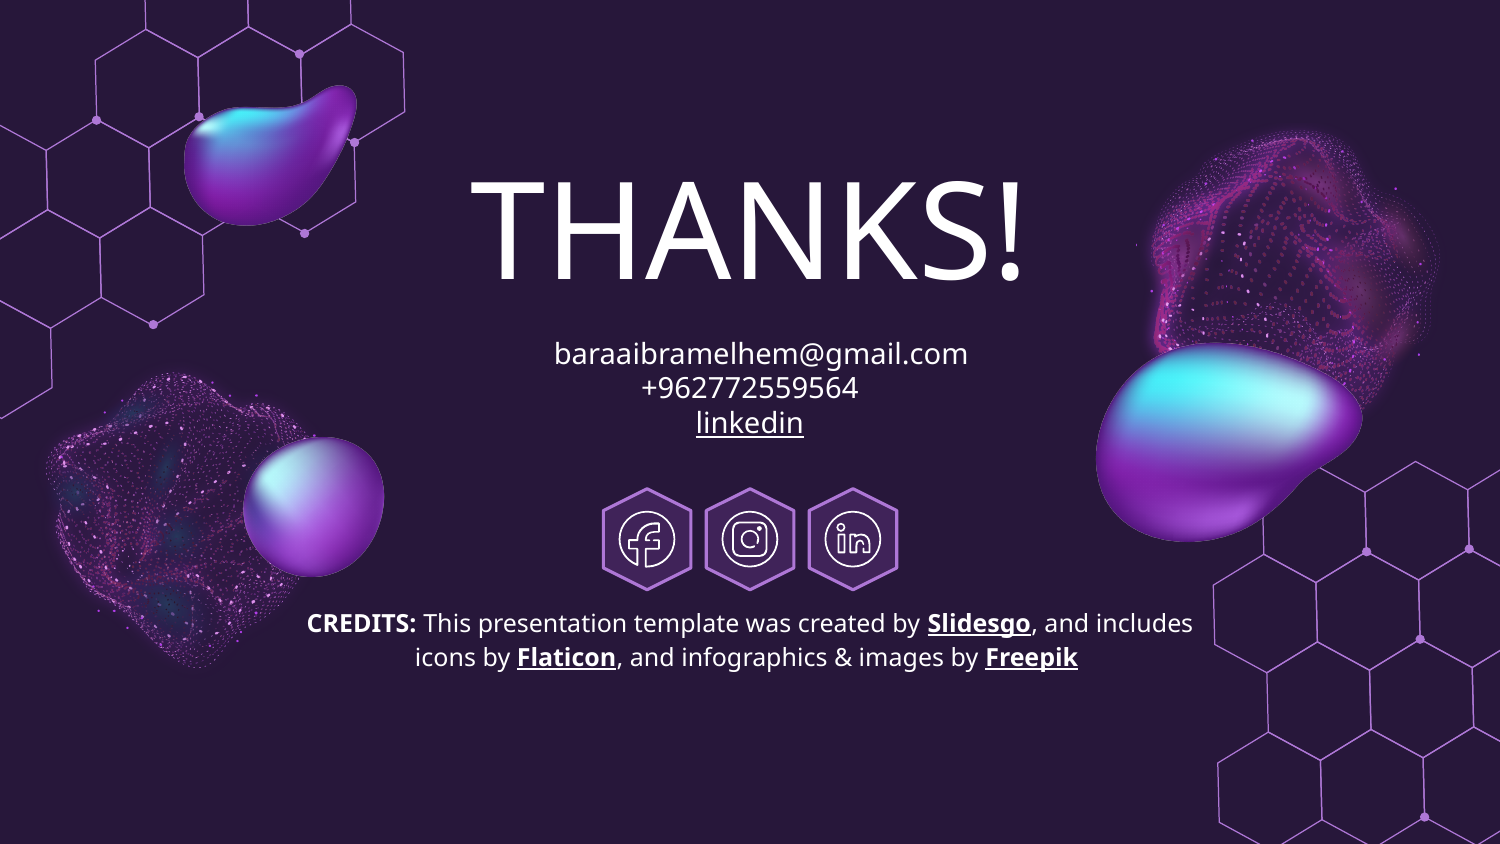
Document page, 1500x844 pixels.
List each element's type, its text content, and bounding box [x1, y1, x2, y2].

text_box [618, 510, 676, 568]
text_box [827, 576, 881, 590]
text_box [603, 488, 691, 590]
picture [163, 57, 391, 249]
subtitle baraaibramelhem@gmail.com +962772559564 linkedin [385, 302, 1115, 477]
text_box [706, 488, 794, 576]
picture [1065, 123, 1452, 599]
text_box [724, 576, 778, 590]
title THANKS! [385, 129, 1115, 302]
picture [0, 296, 414, 716]
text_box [824, 510, 882, 568]
text_box [809, 488, 897, 576]
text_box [721, 510, 779, 568]
